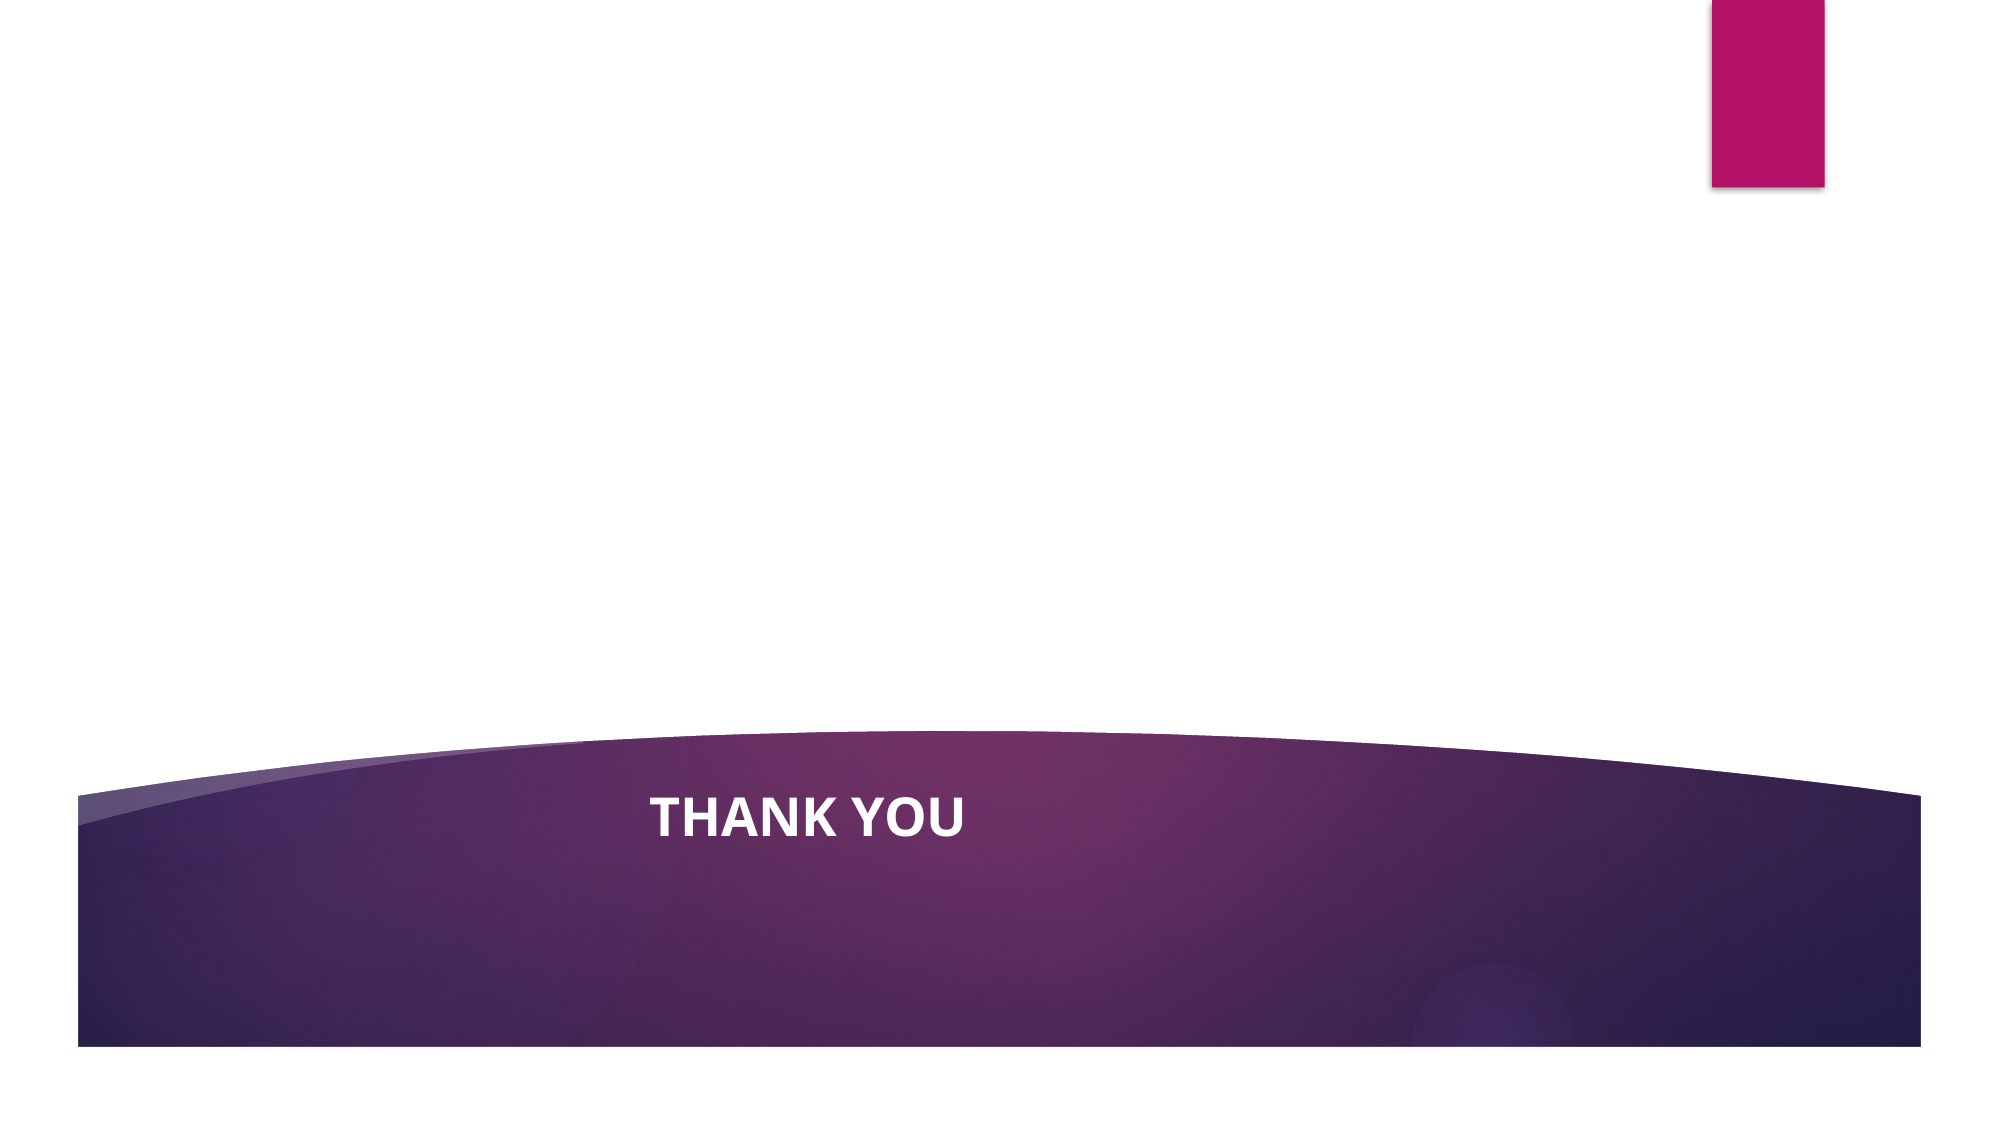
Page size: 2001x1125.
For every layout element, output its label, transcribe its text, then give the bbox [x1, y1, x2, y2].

list THANK YOU [204, 775, 1653, 856]
